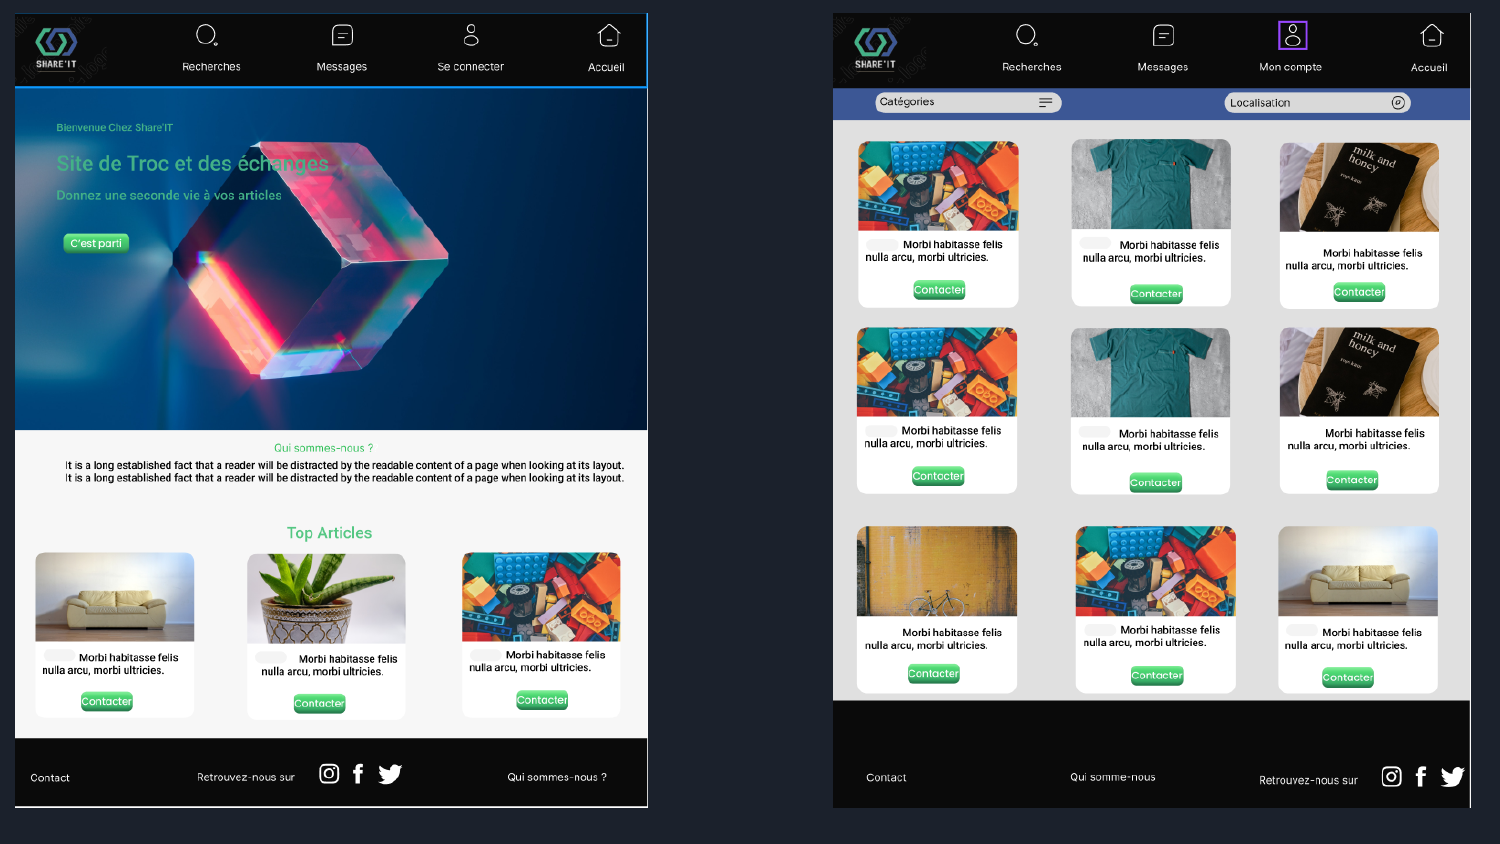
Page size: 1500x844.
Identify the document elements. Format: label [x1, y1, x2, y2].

picture [833, 13, 1471, 808]
picture [15, 13, 648, 808]
